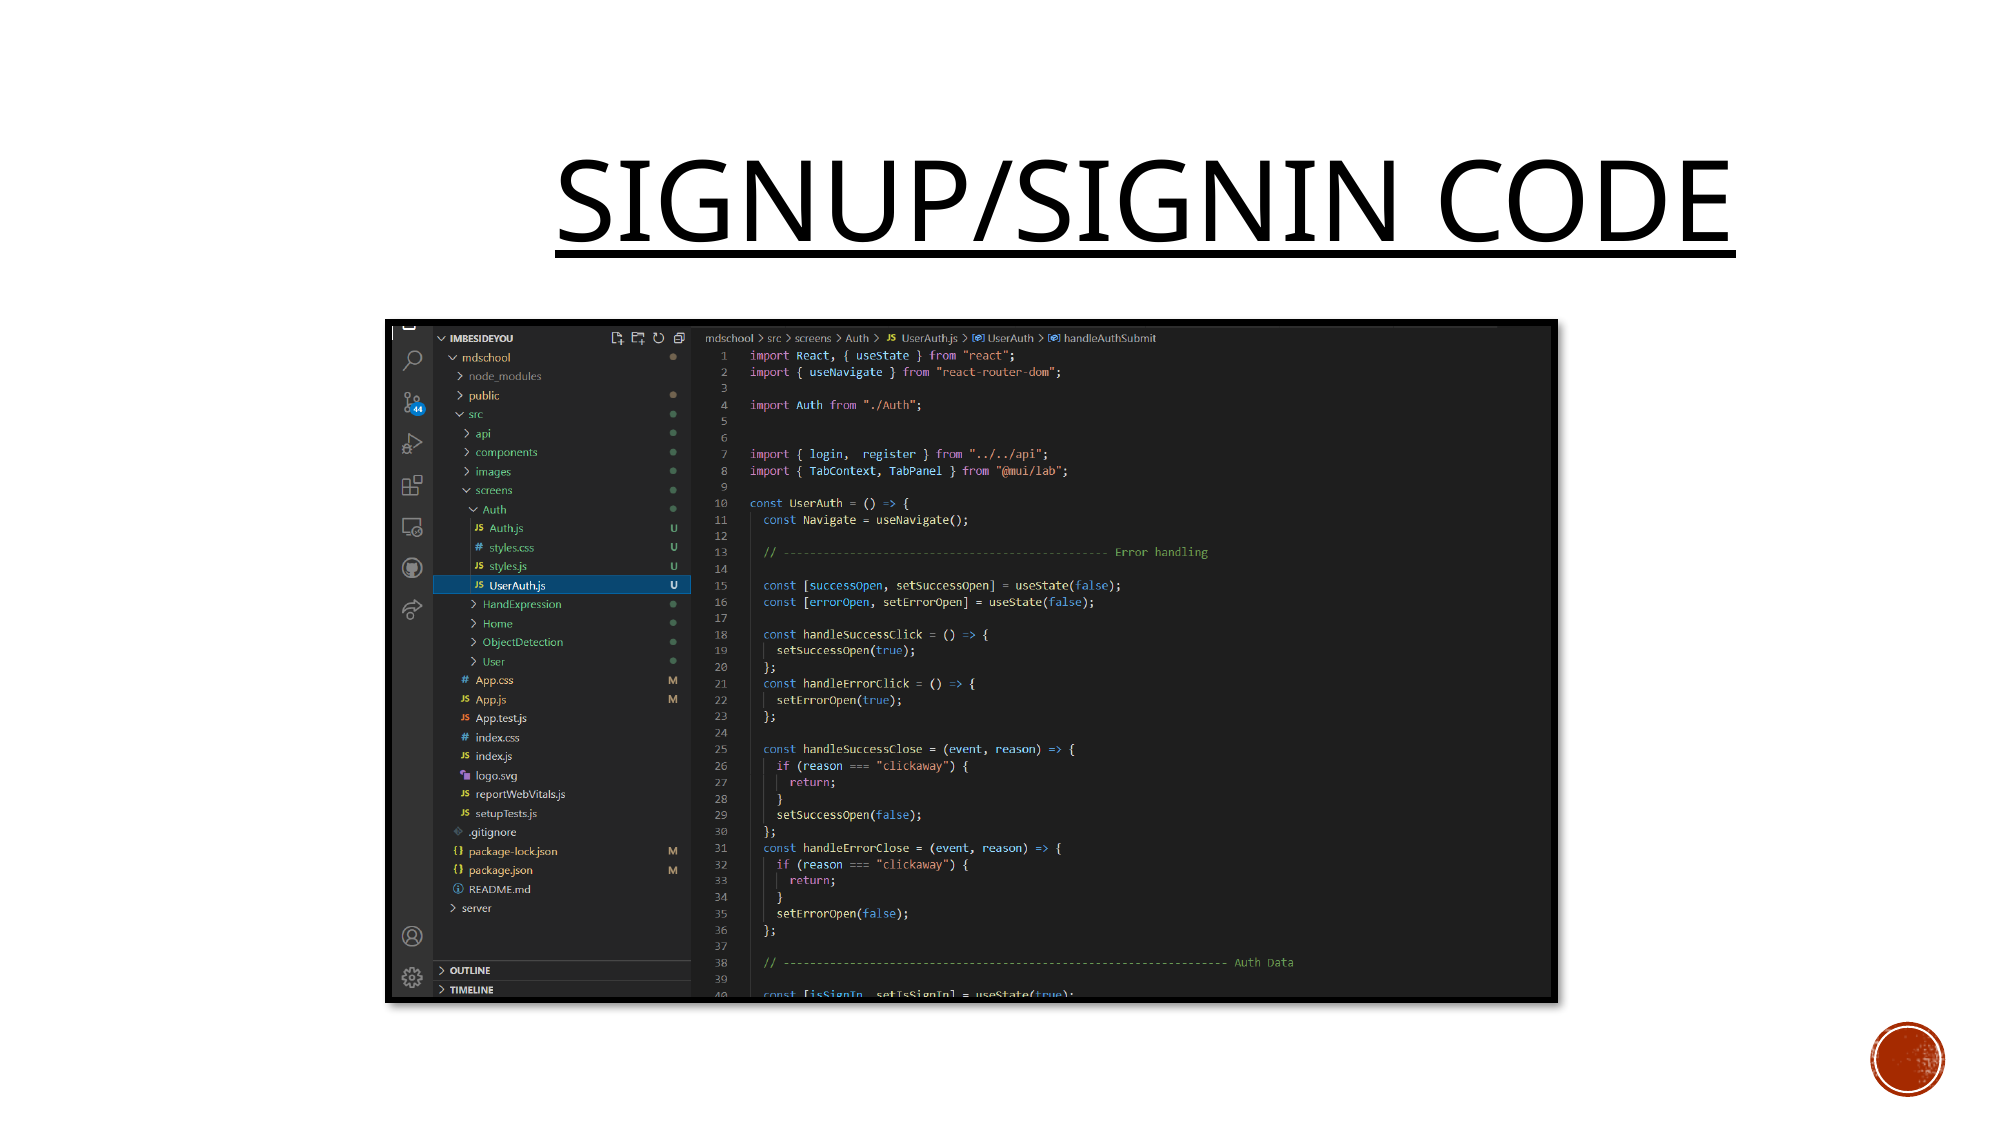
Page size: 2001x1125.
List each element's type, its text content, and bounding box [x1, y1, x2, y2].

title Signup/SIGNIN CODE [539, 72, 2000, 337]
picture [392, 325, 1551, 997]
